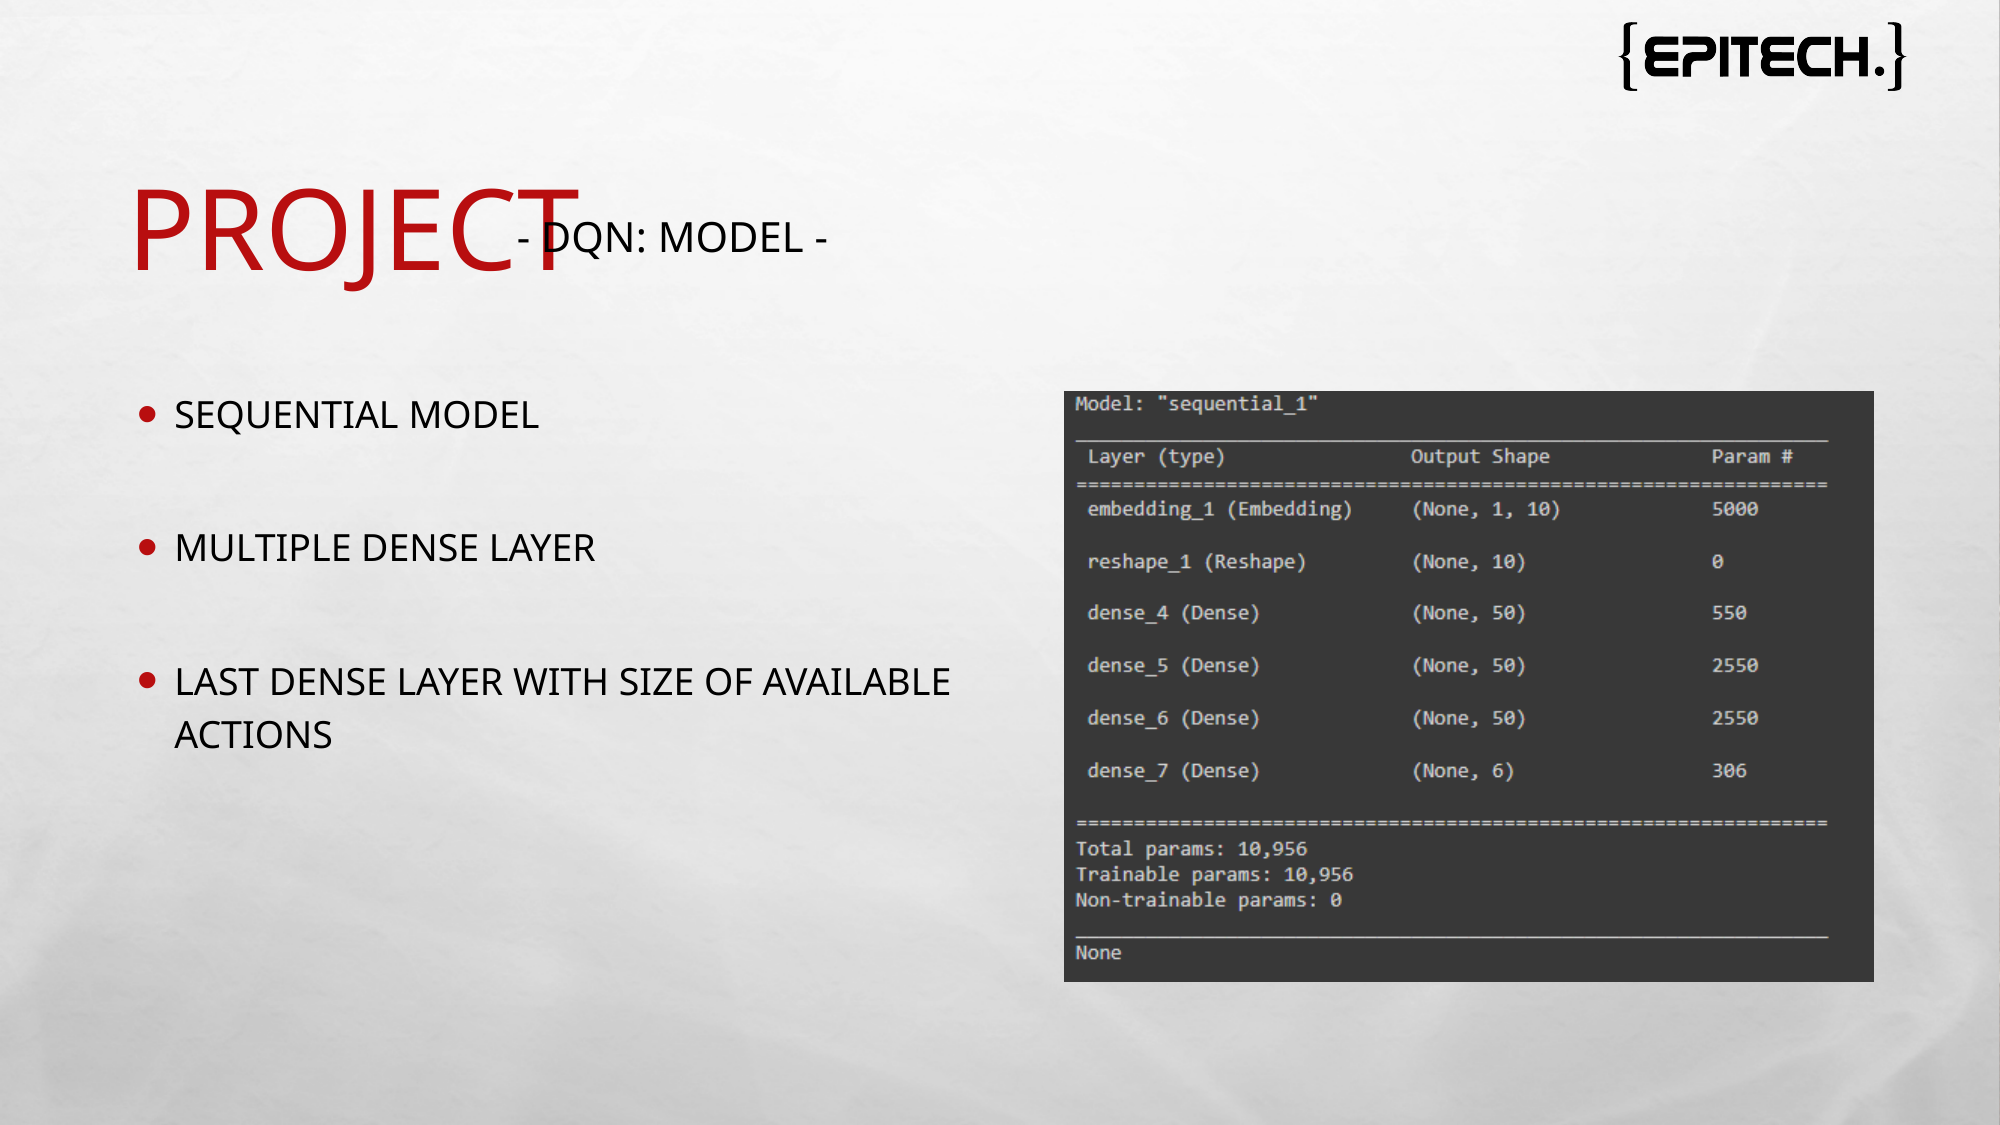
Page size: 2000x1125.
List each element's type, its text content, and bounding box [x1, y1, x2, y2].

picture [1617, 22, 1908, 91]
text_box [0, 0, 2000, 1125]
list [1064, 391, 1874, 982]
text_box - DQN: model - [406, 203, 939, 269]
title project [112, 112, 1883, 357]
text_box Sequential model Multiple Dense layer Last Dense layer with size of available actions [112, 375, 986, 999]
